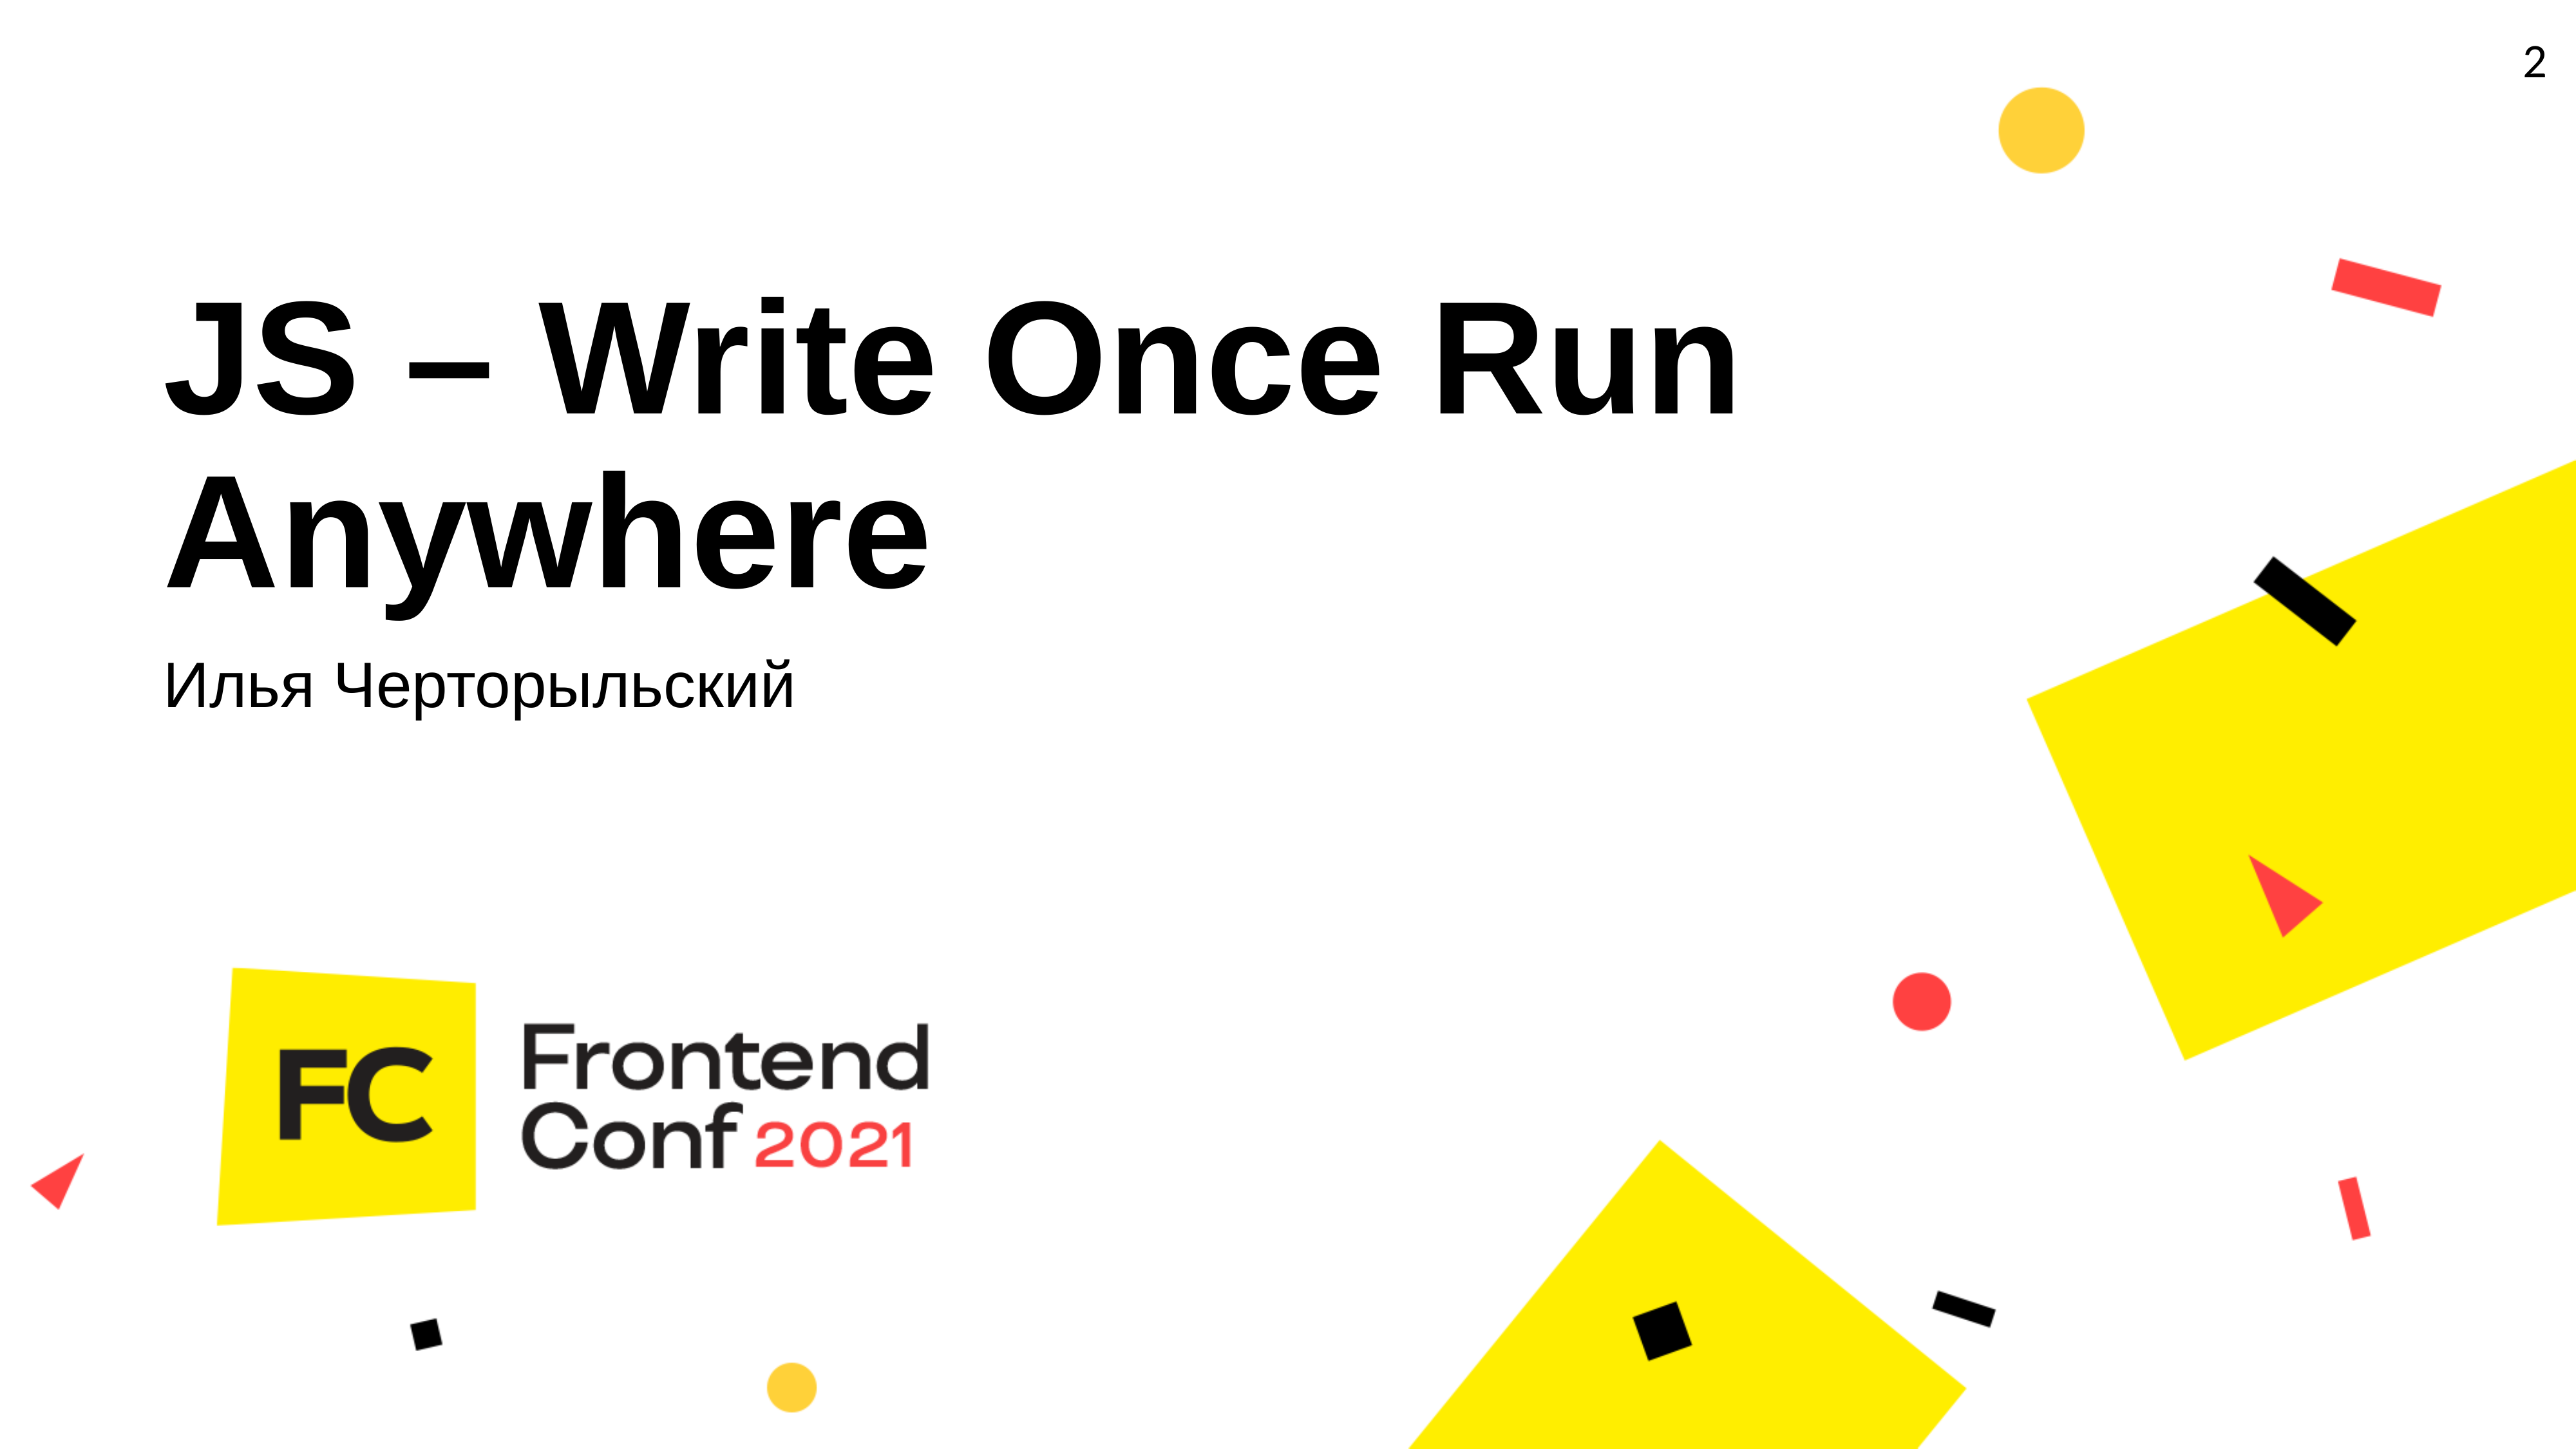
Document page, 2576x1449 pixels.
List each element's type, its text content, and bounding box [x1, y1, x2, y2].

picture [0, 0, 2576, 1449]
text_box 2 [2513, 19, 2557, 97]
title JS – Write Once Run Anywhere [153, 126, 2245, 633]
subtitle Илья Черторыльский [153, 641, 2087, 994]
